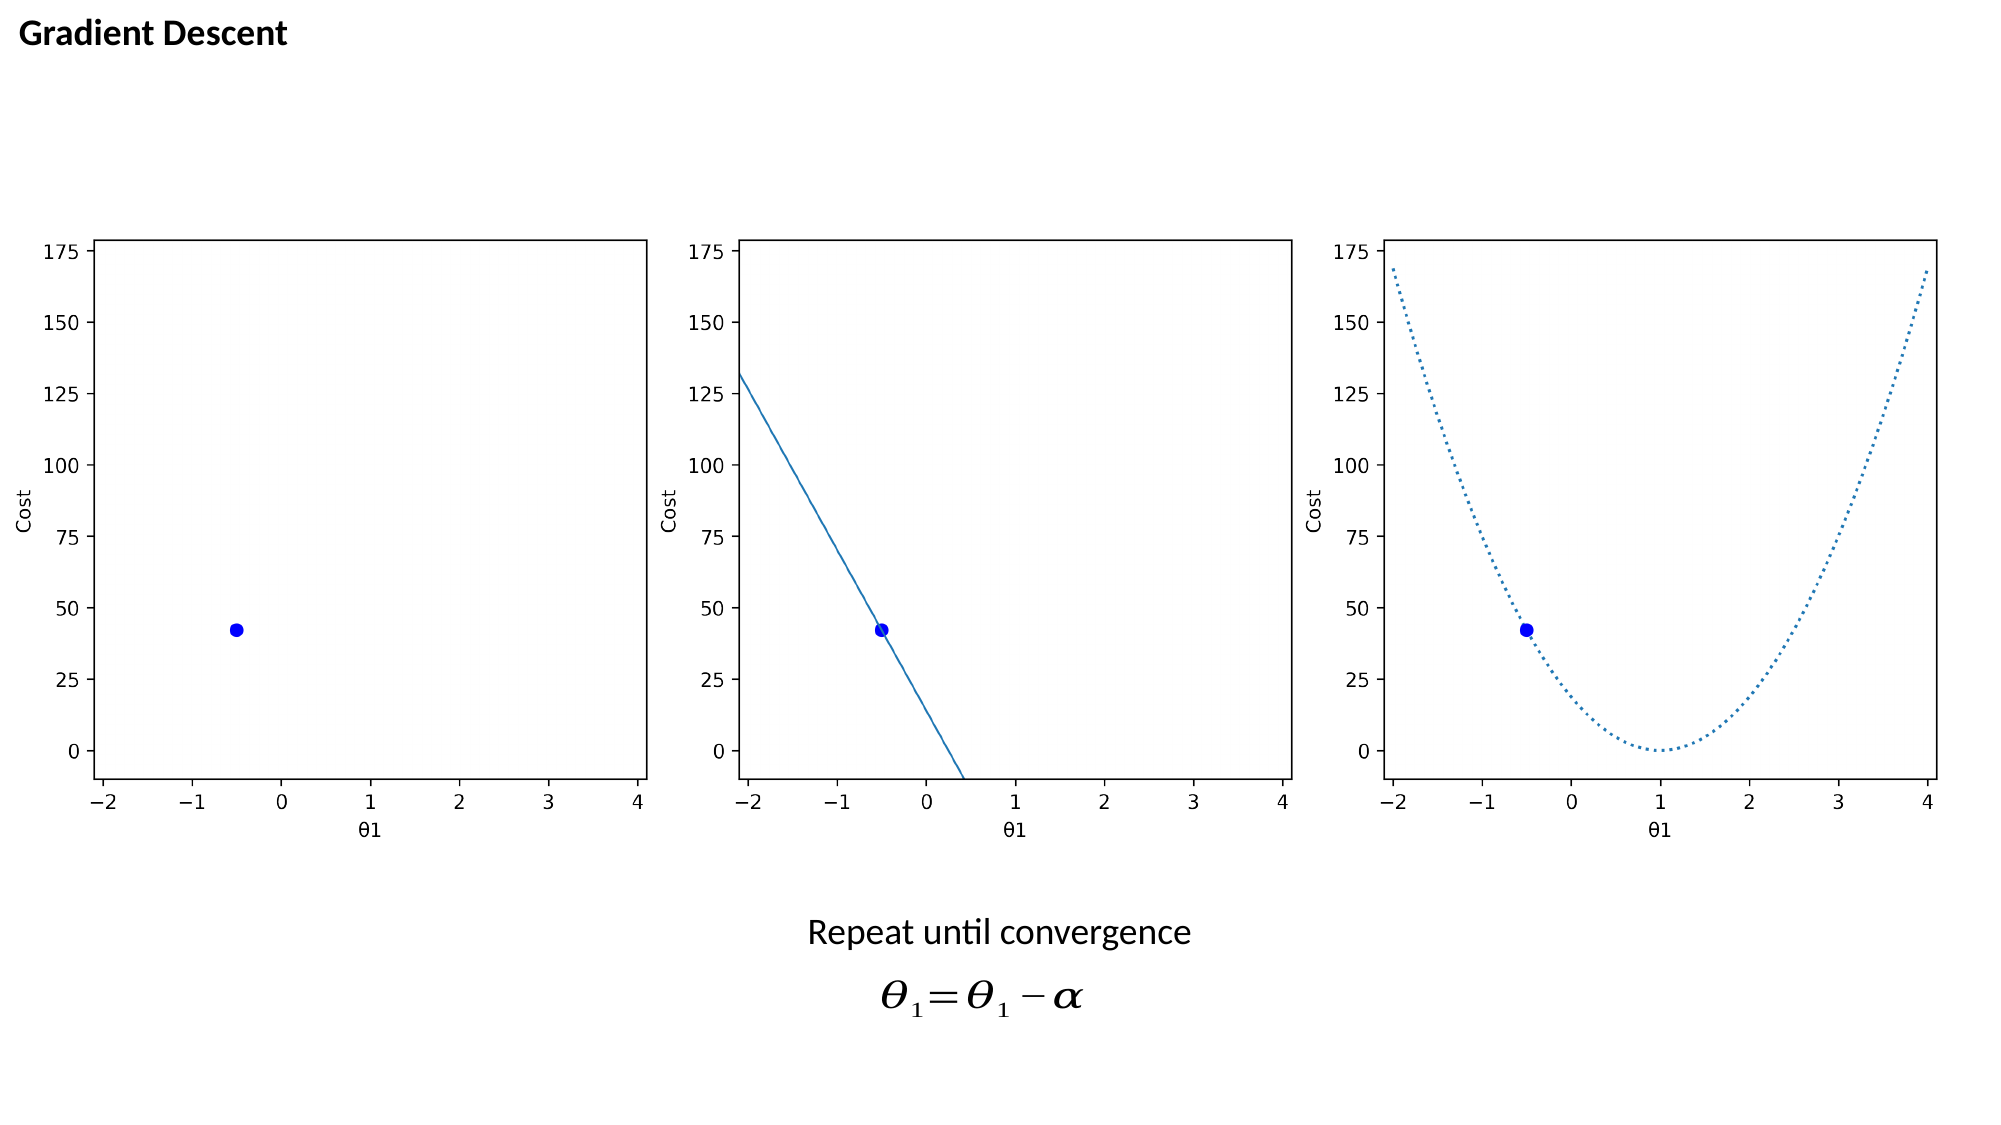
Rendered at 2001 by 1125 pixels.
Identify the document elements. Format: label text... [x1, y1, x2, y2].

text_box Gradient Descent [4, 0, 304, 61]
picture [0, 224, 1952, 855]
text_box Repeat until convergence [792, 899, 1208, 960]
